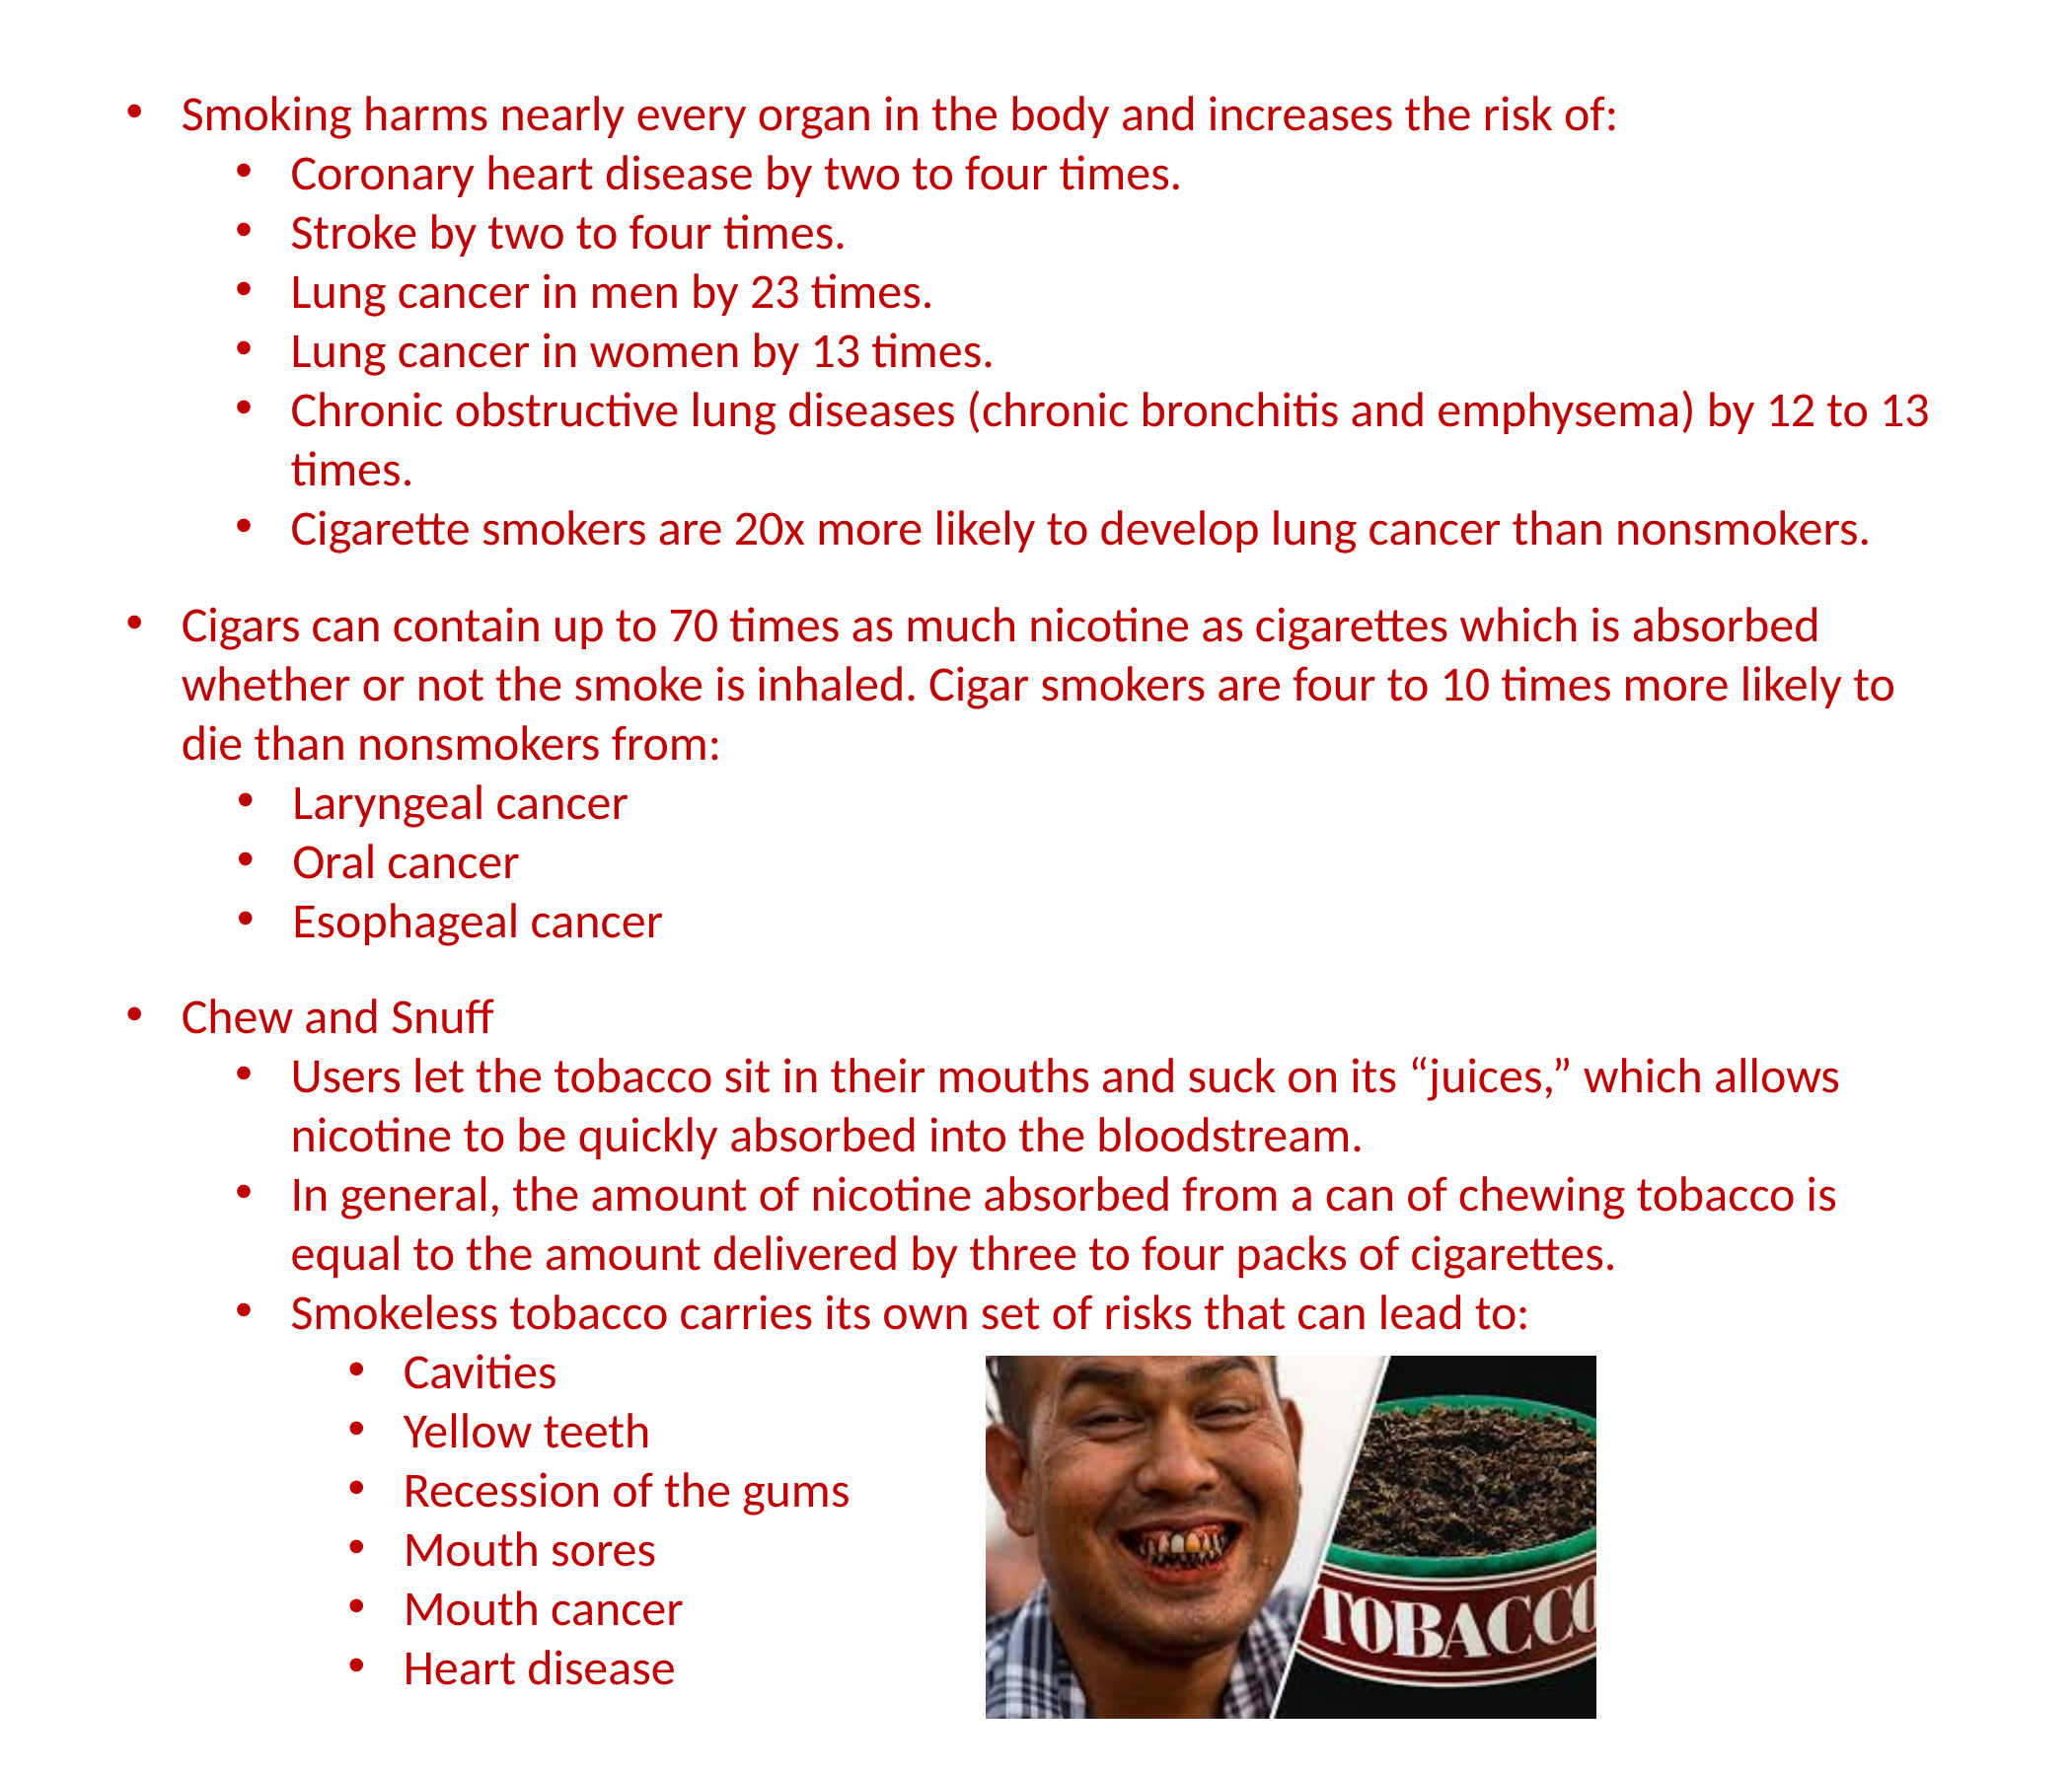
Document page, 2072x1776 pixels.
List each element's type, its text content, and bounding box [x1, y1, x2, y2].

text_box Smoking harms nearly every organ in the body and increases the risk of: Coronary heart disease by two to four times. Stroke by two to four times. Lung cancer in men by 23 times. Lung cancer in women by 13 times. Chronic obstructive lung diseases (chronic bronchitis and emphysema) by 12 to 13 times. Cigarette smokers are 20x more likely to develop lung cancer than nonsmokers. Cigars can contain up to 70 times as much nicotine as cigarettes which is absorbed whether or not the smoke is inhaled. Cigar smokers are four to 10 times more likely to die than nonsmokers from: Laryngeal cancer Oral cancer Esophageal cancer Chew and Snuff Users let the tobacco sit in their mouths and suck on its “juices,” which allows nicotine to be quickly absorbed into the bloodstream. In general, the amount of nicotine absorbed from a can of chewing tobacco is equal to the amount delivered by three to four packs of cigarettes. Smokeless tobacco carries its own set of risks that can lead to: Cavities Yellow teeth Recession of the gums Mouth sores Mouth cancer Heart disease [111, 74, 1961, 1719]
picture [986, 1356, 1597, 1719]
